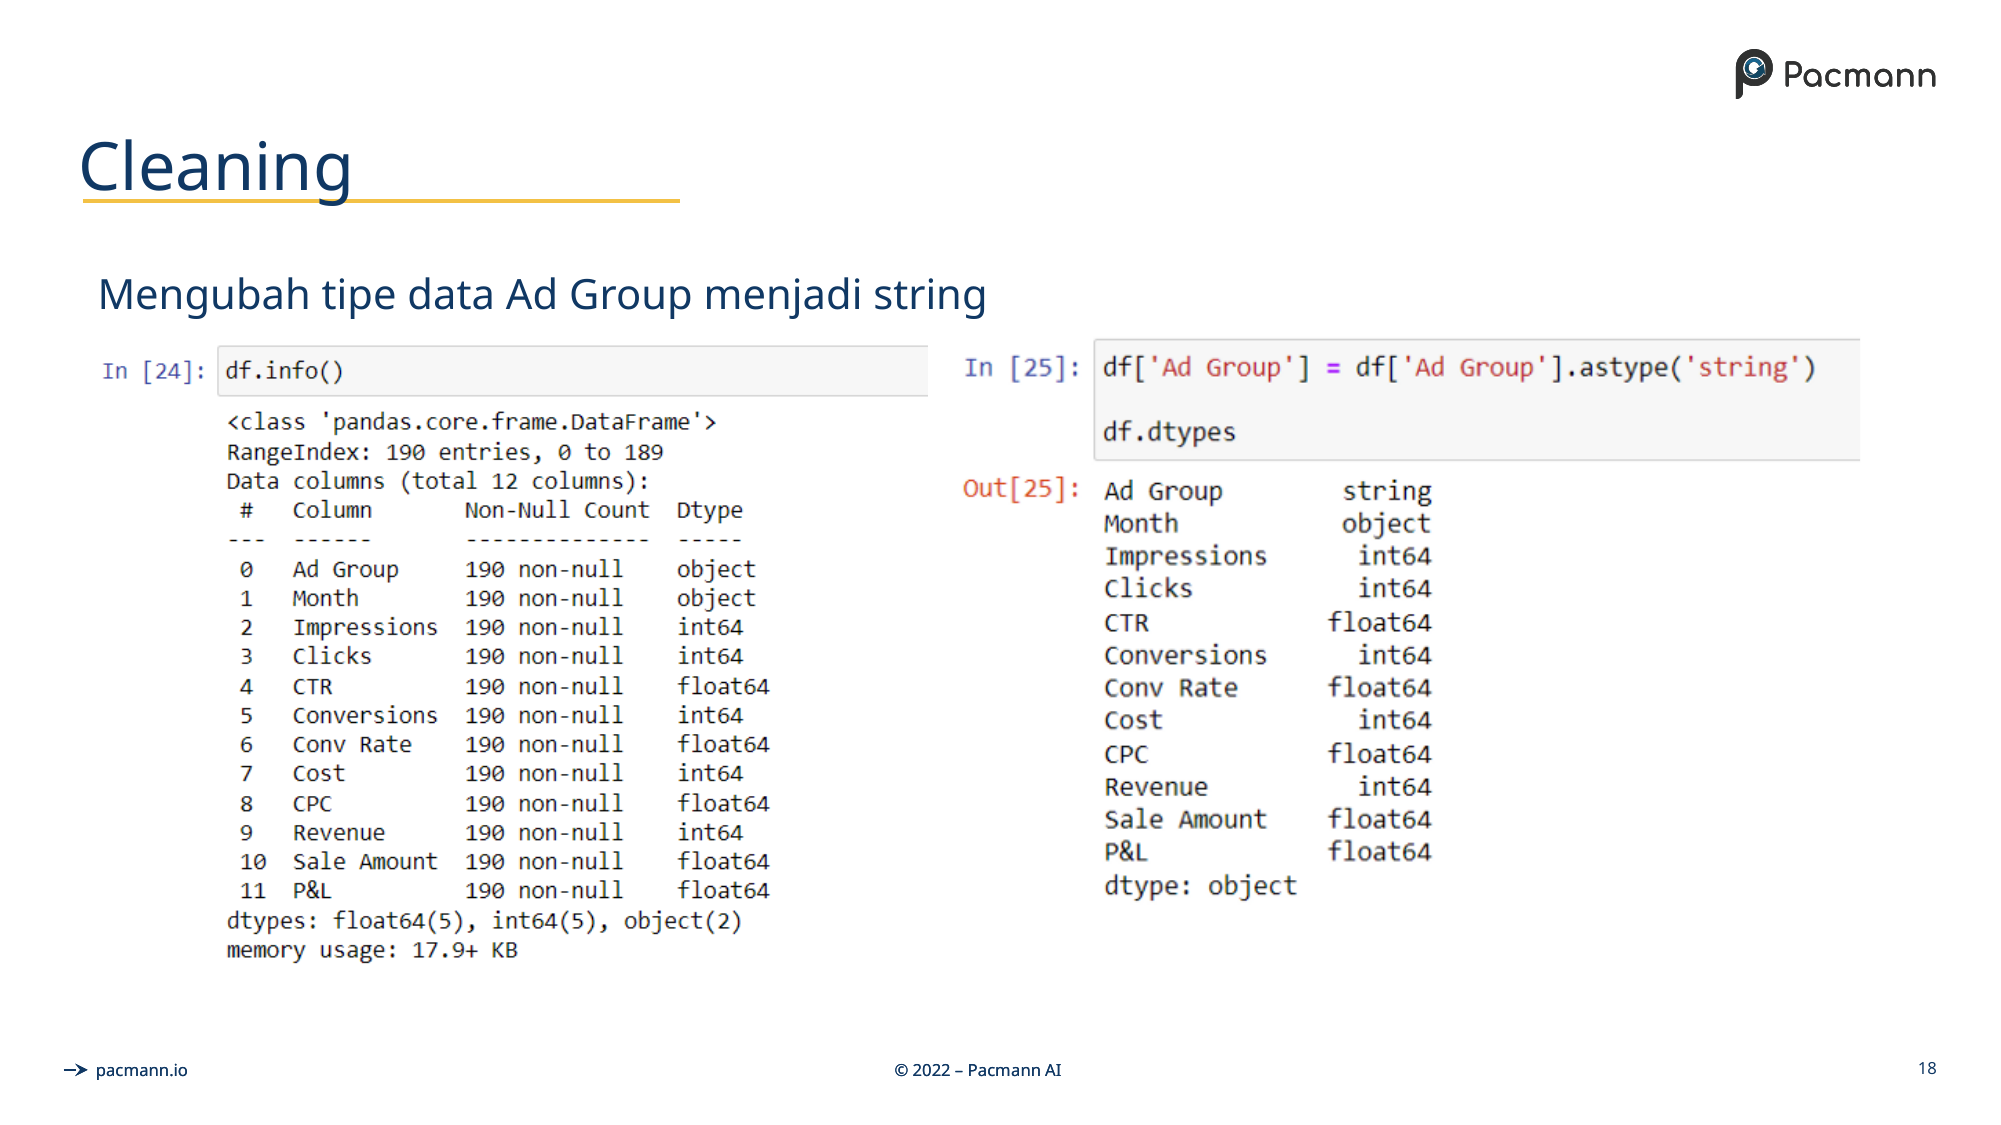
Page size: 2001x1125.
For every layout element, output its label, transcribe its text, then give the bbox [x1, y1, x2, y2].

picture [1707, 36, 1966, 112]
text_box Mengubah tipe data Ad Group menjadi string [65, 259, 1103, 325]
title Cleaning [63, 59, 1935, 278]
picture [949, 325, 1861, 915]
picture [88, 325, 928, 988]
